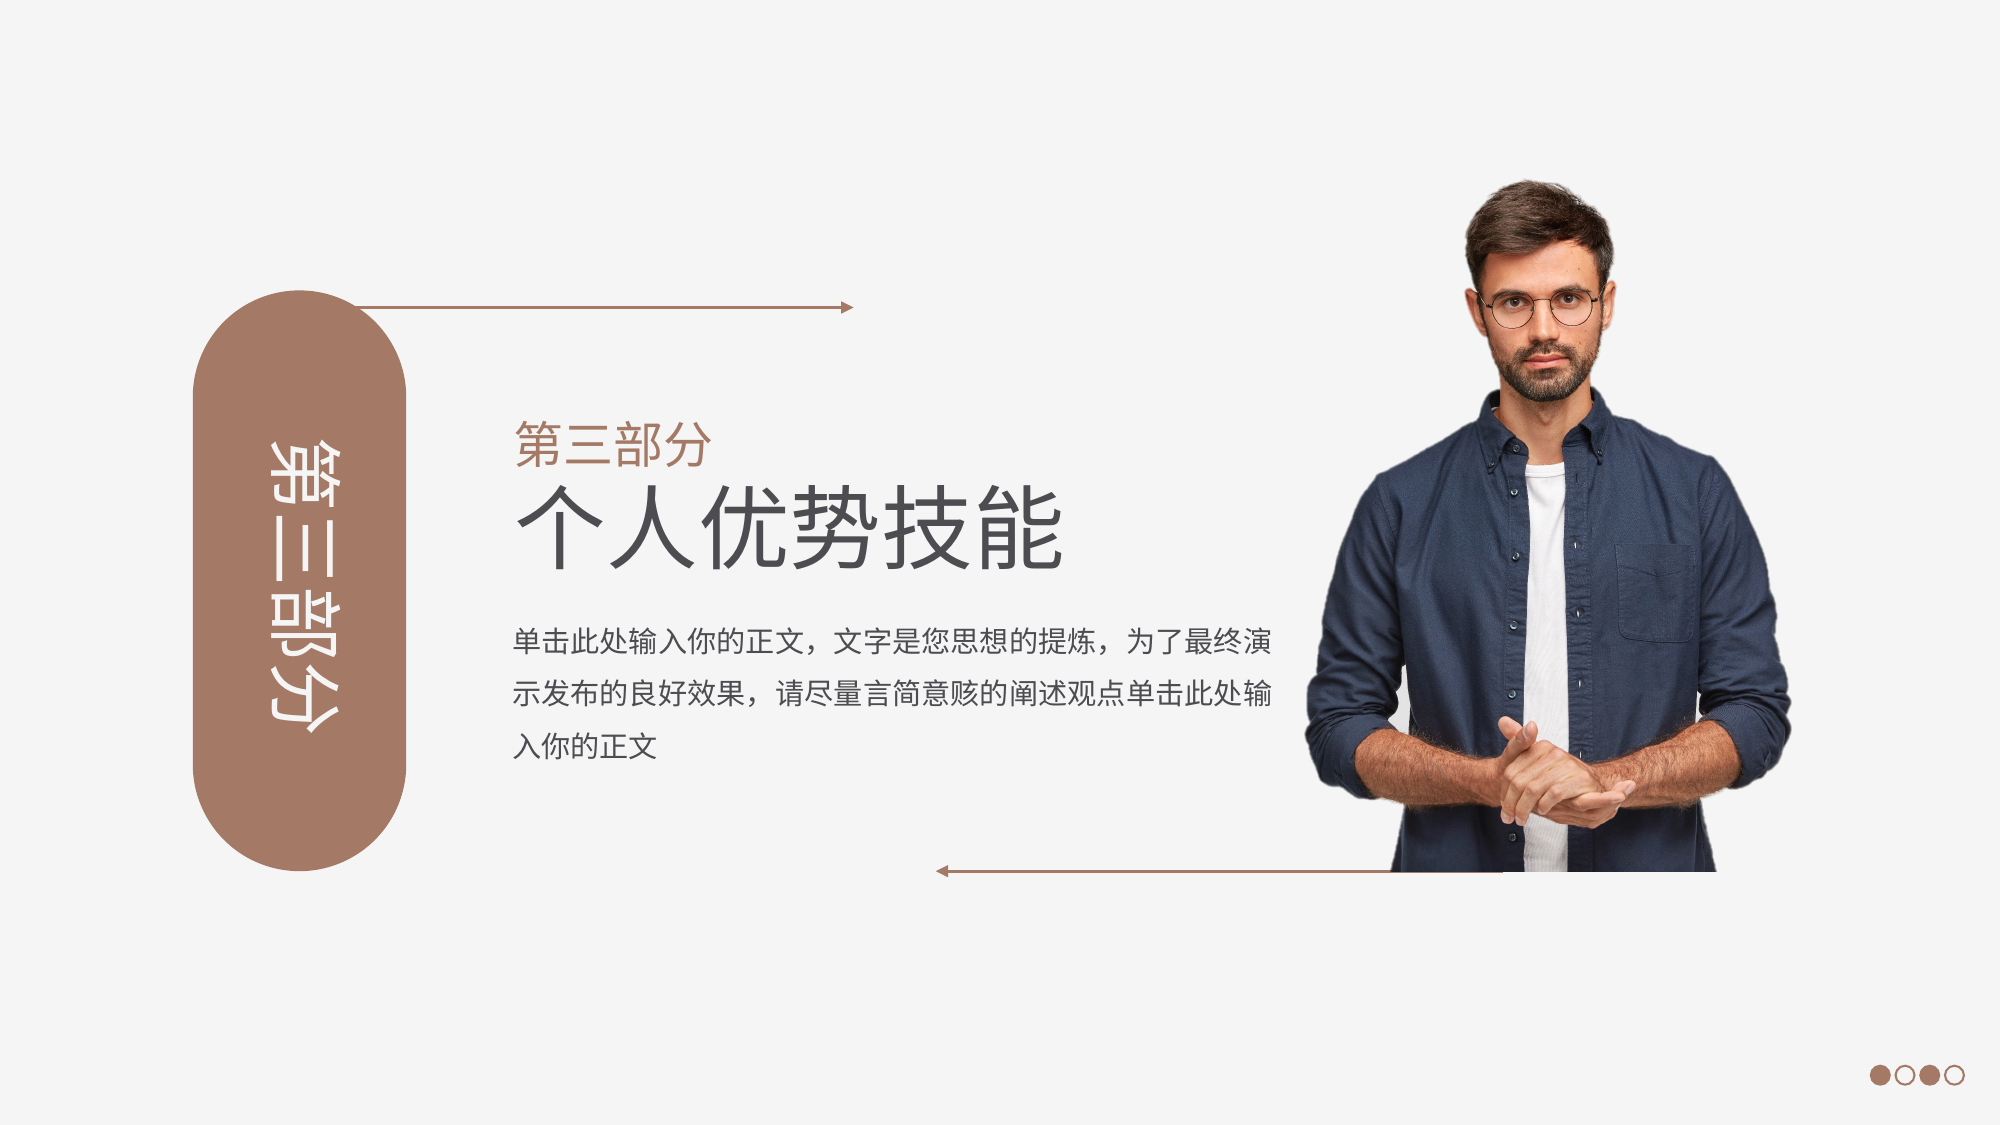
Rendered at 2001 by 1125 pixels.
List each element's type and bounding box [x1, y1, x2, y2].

text_box [192, 164, 1808, 872]
text_box [1870, 1065, 1964, 1085]
